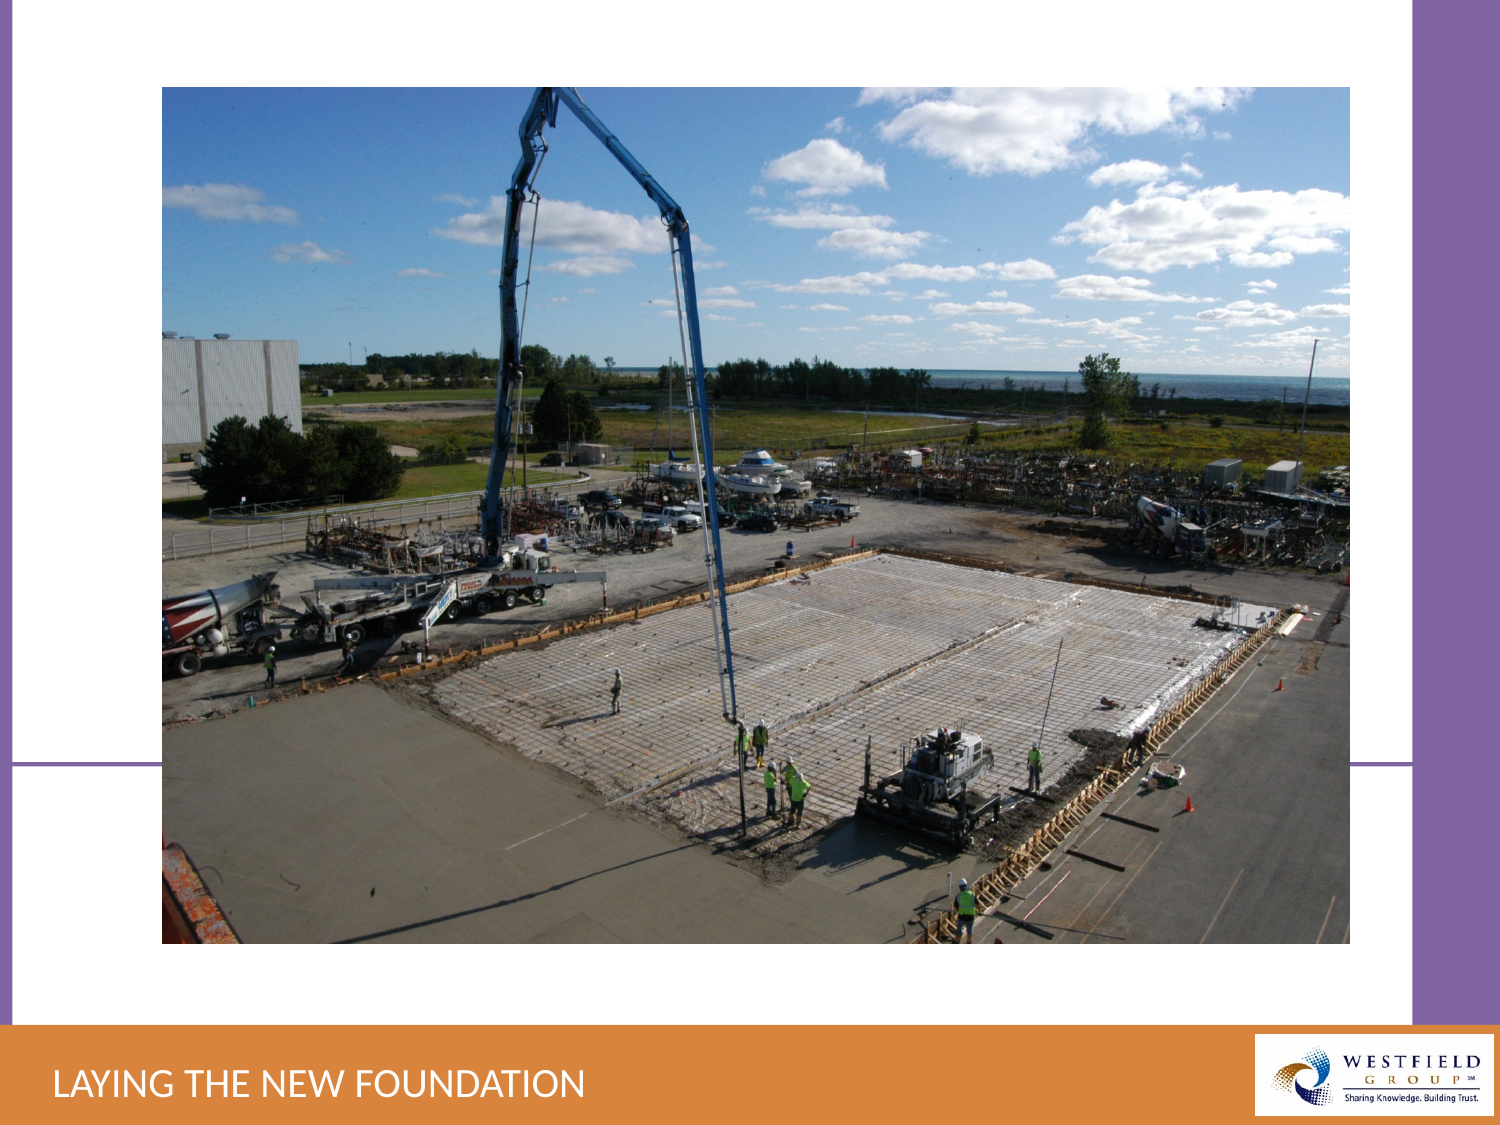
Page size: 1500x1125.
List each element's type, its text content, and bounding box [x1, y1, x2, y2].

text_box Laying the new foundation [37, 1037, 1225, 1125]
picture [1255, 1034, 1494, 1116]
picture [162, 87, 1351, 944]
